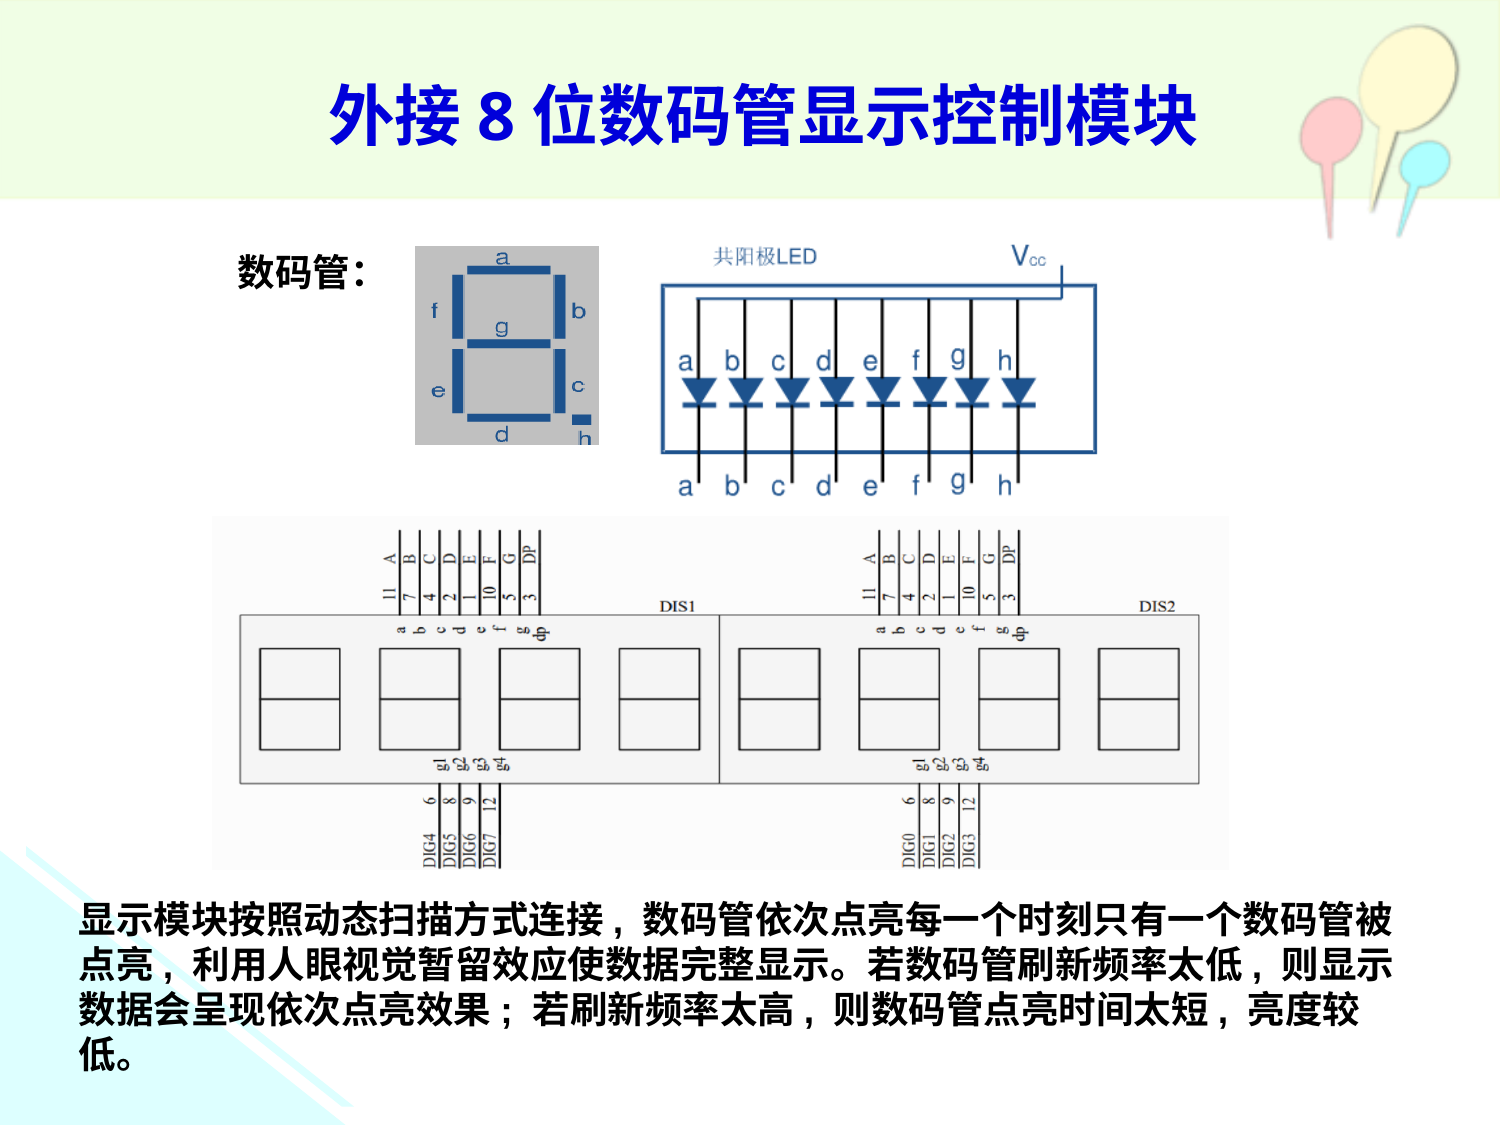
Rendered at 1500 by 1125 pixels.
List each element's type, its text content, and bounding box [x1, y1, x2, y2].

picture [0, 0, 1500, 1125]
text_box 显示模块按照动态扫描方式连接, 数码管依次点亮每一个时刻只有一个数码管被点亮, 利用人眼视觉暂留效应使数据完整显示。若数码管刷新频率太低, 则显示数据会呈现依次点亮效果; 若刷新频率太高, 则数码管点亮时间太短, 亮度较低。 [64, 889, 1423, 1084]
text_box 数码管： [223, 241, 426, 302]
text_box 外接8位数码管显示控制模块 [312, 66, 1362, 162]
